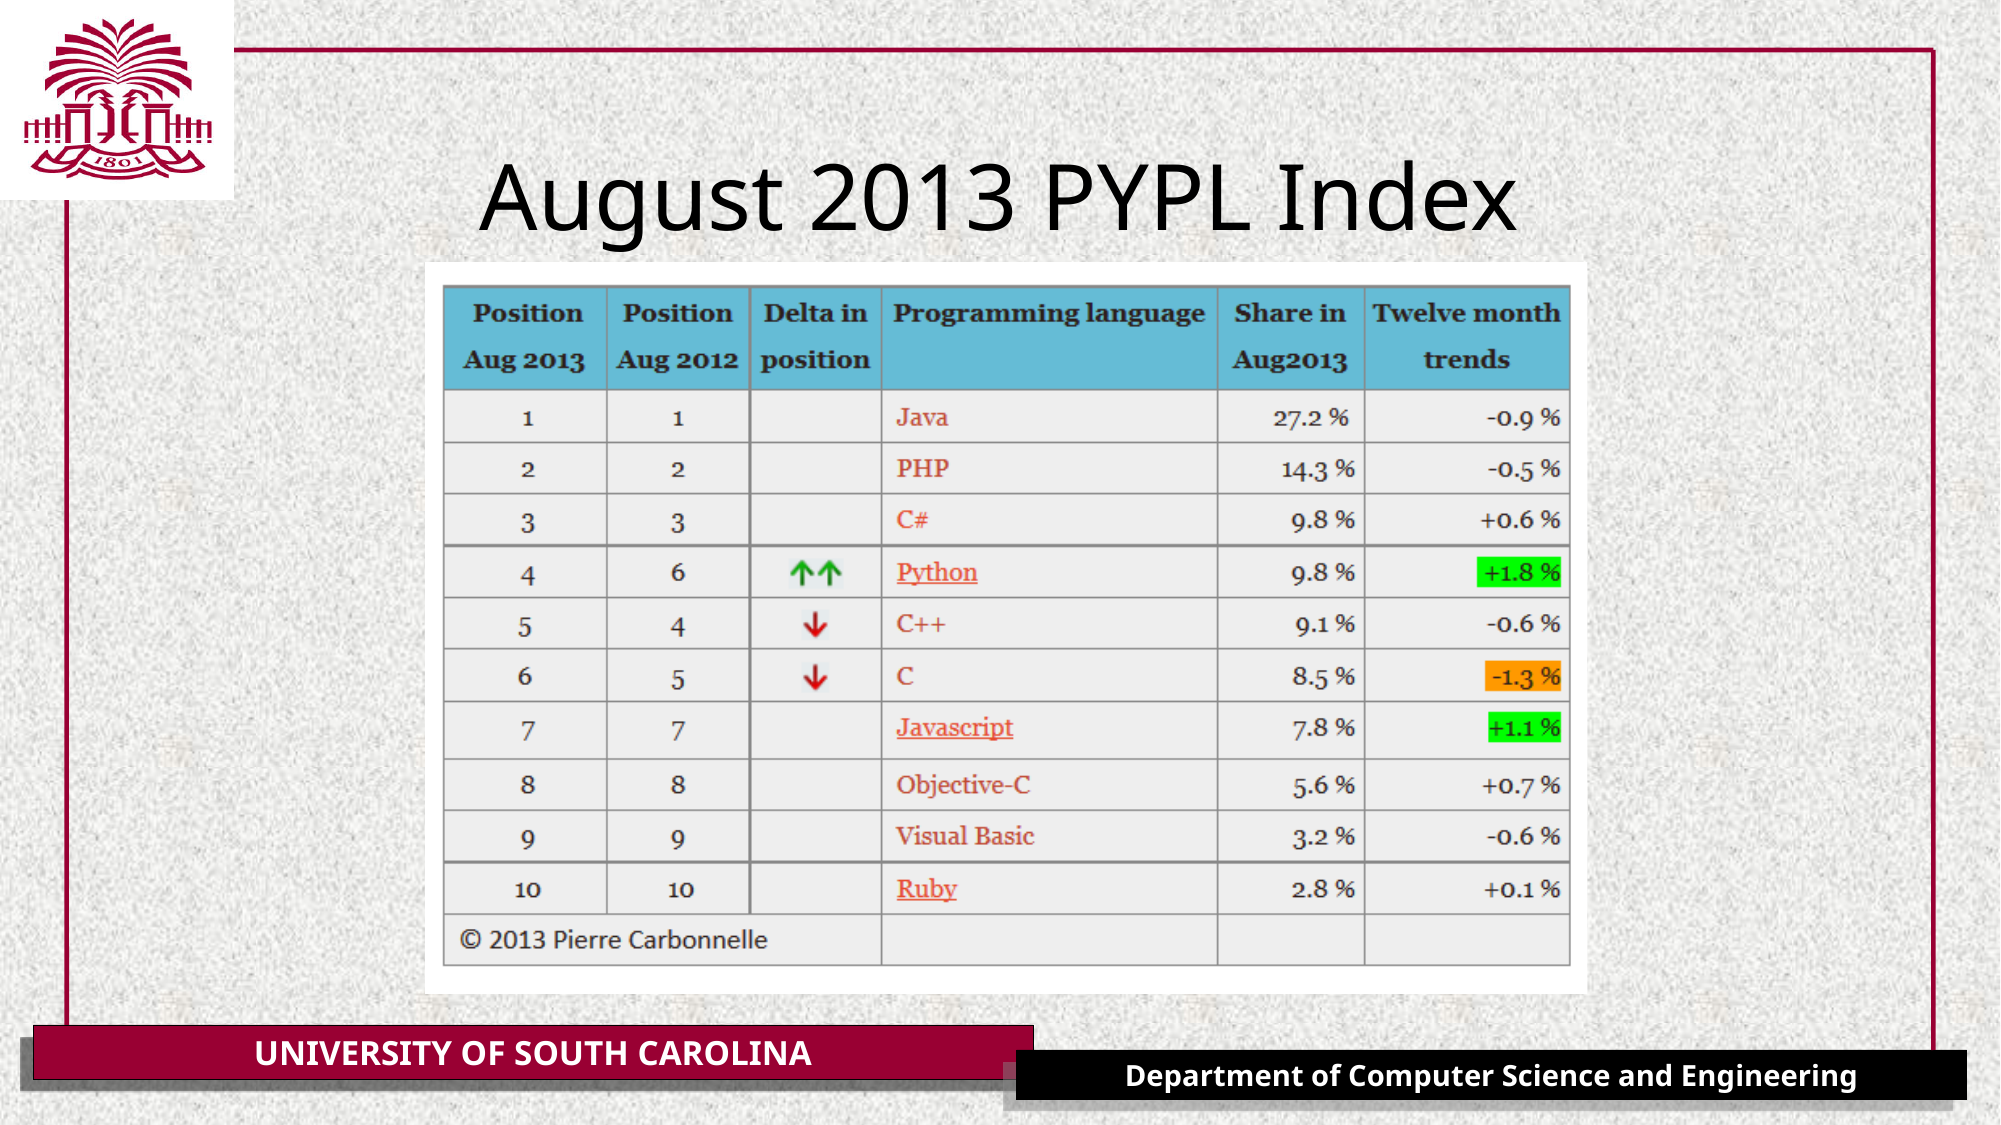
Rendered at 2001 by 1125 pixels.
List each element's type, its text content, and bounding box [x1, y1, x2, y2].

picture [0, 0, 2001, 1125]
title August 2013 PYPL Index [150, 99, 1850, 288]
